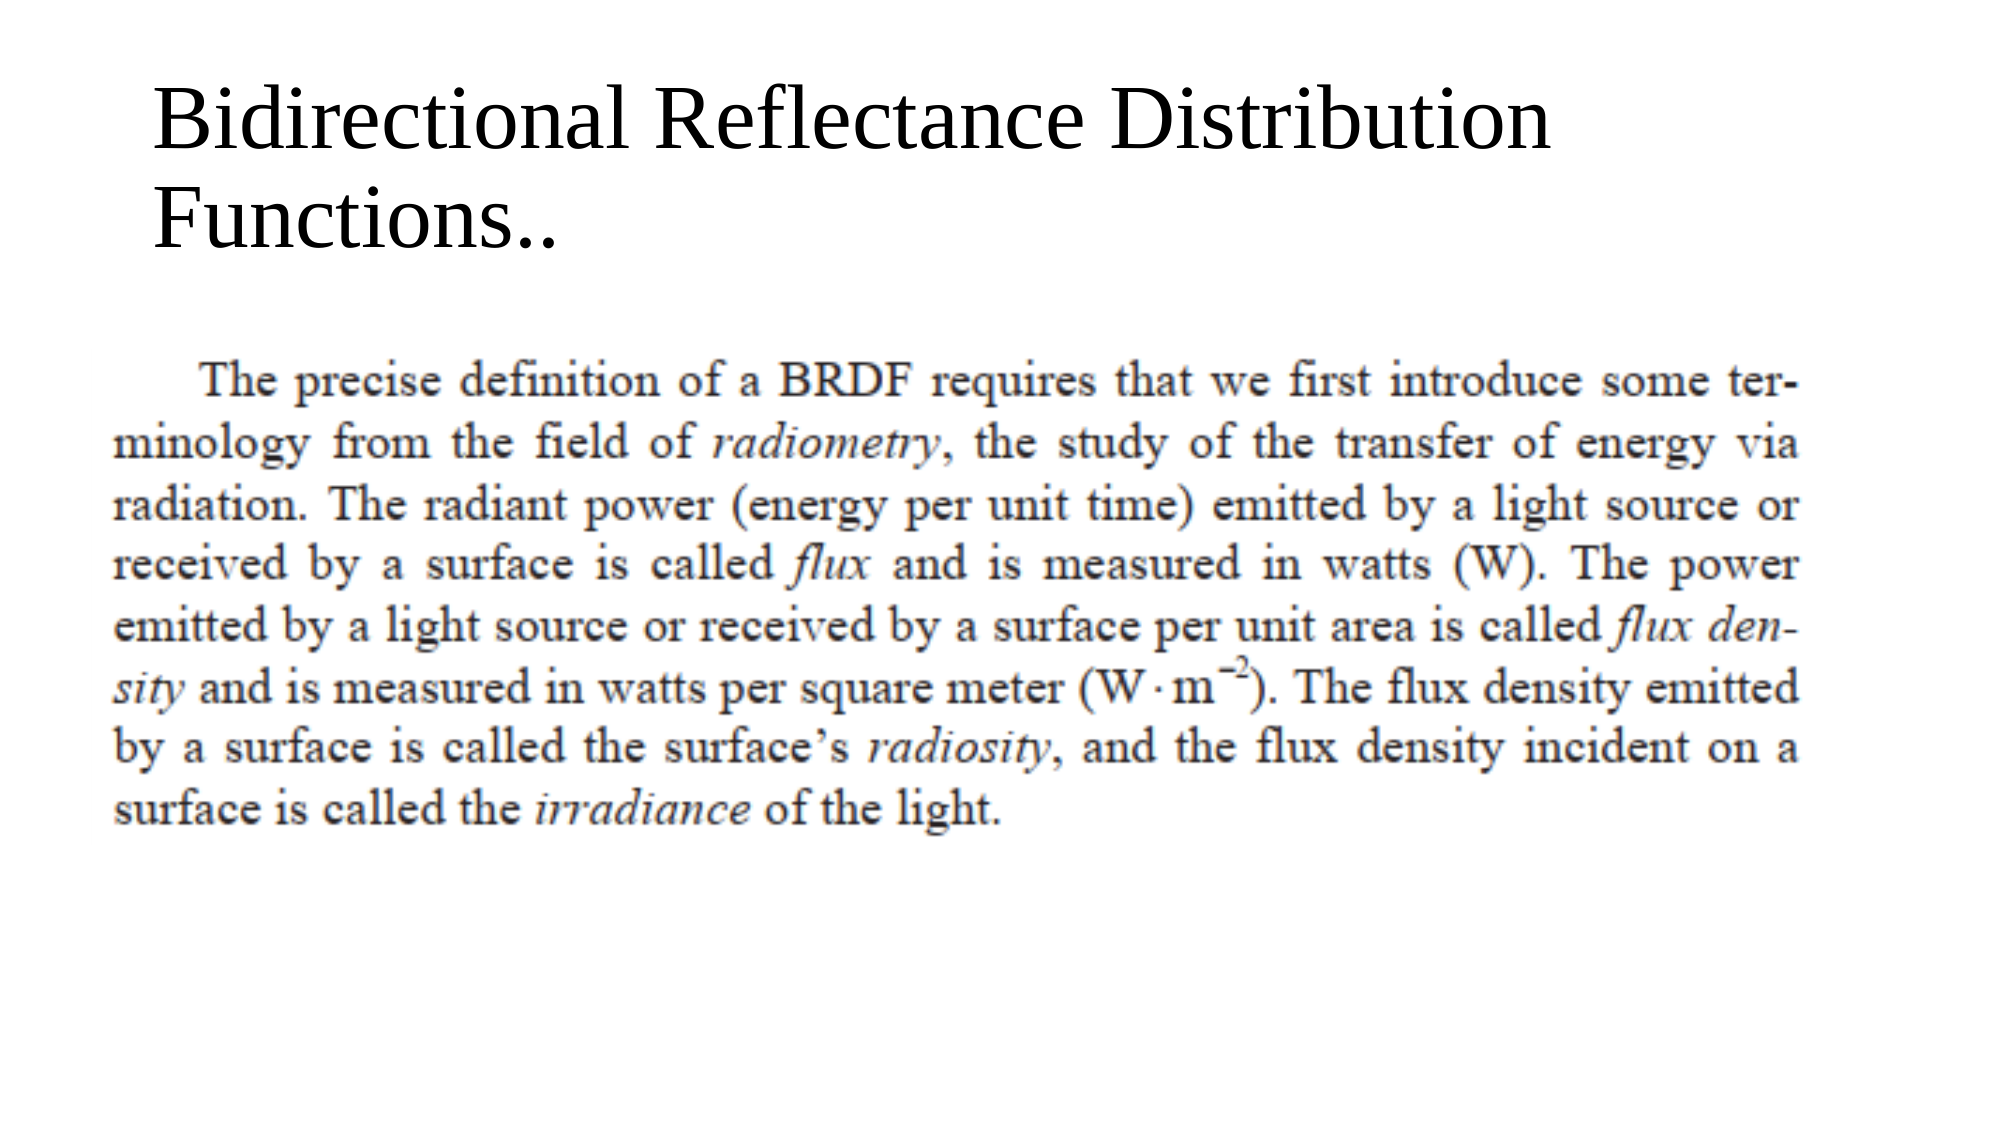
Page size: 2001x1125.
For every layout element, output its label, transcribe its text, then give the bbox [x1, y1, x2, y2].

title Bidirectional Reflectance Distribution Functions.. [137, 59, 1863, 278]
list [90, 349, 1828, 845]
